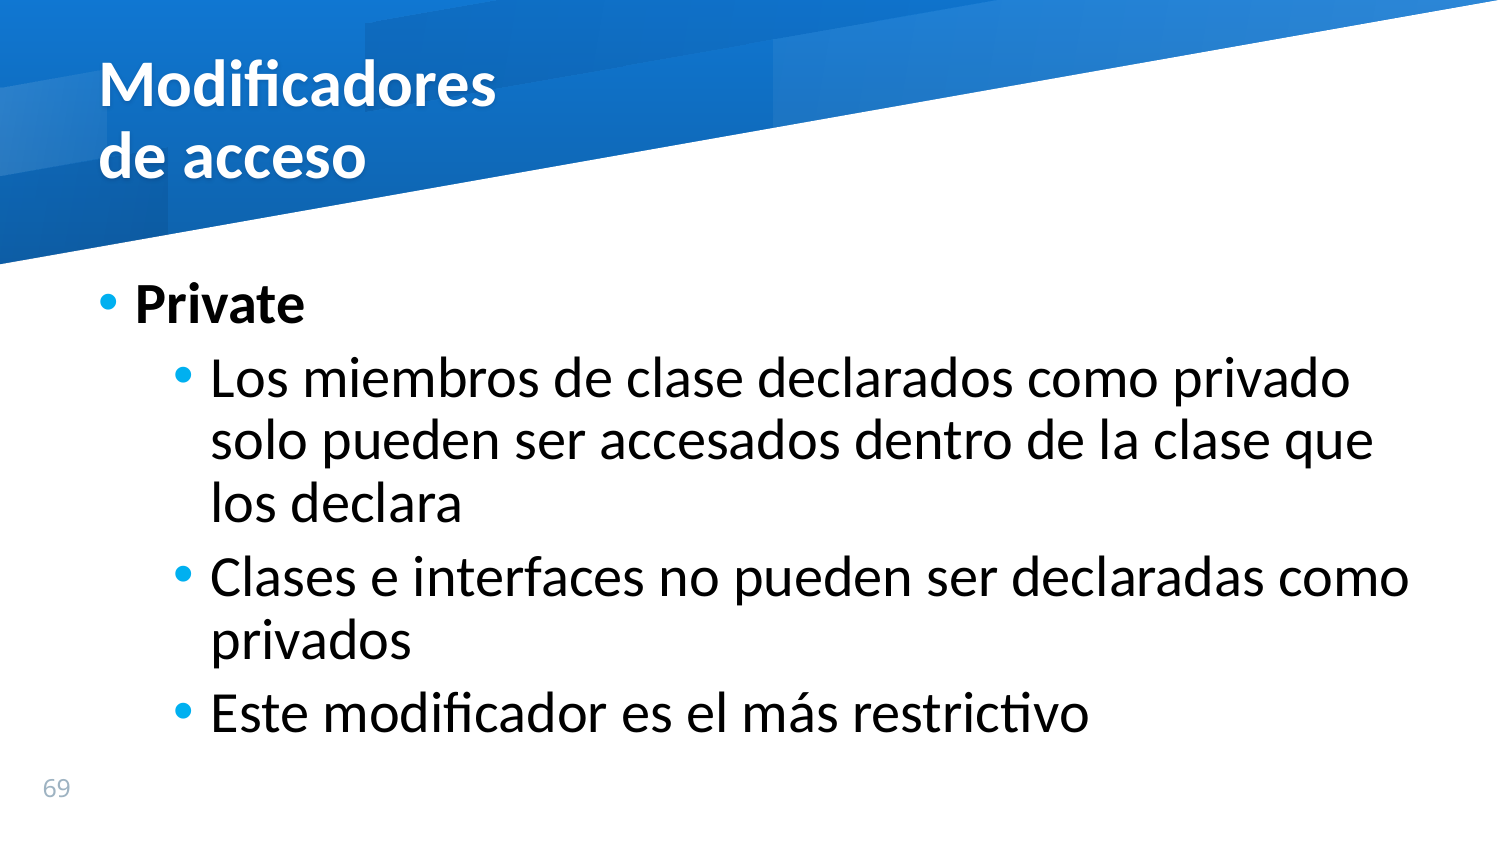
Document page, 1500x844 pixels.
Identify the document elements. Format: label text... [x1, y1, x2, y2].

slide_number 69 [42, 766, 122, 807]
title Modificadores de acceso [83, 39, 1141, 203]
list Private Los miembros de clase declarados como privado solo pueden ser accesados dentro de la clase que los declara Clases e interfaces no pueden ser declaradas como privados Este modificador es el más restrictivo [83, 265, 1431, 744]
